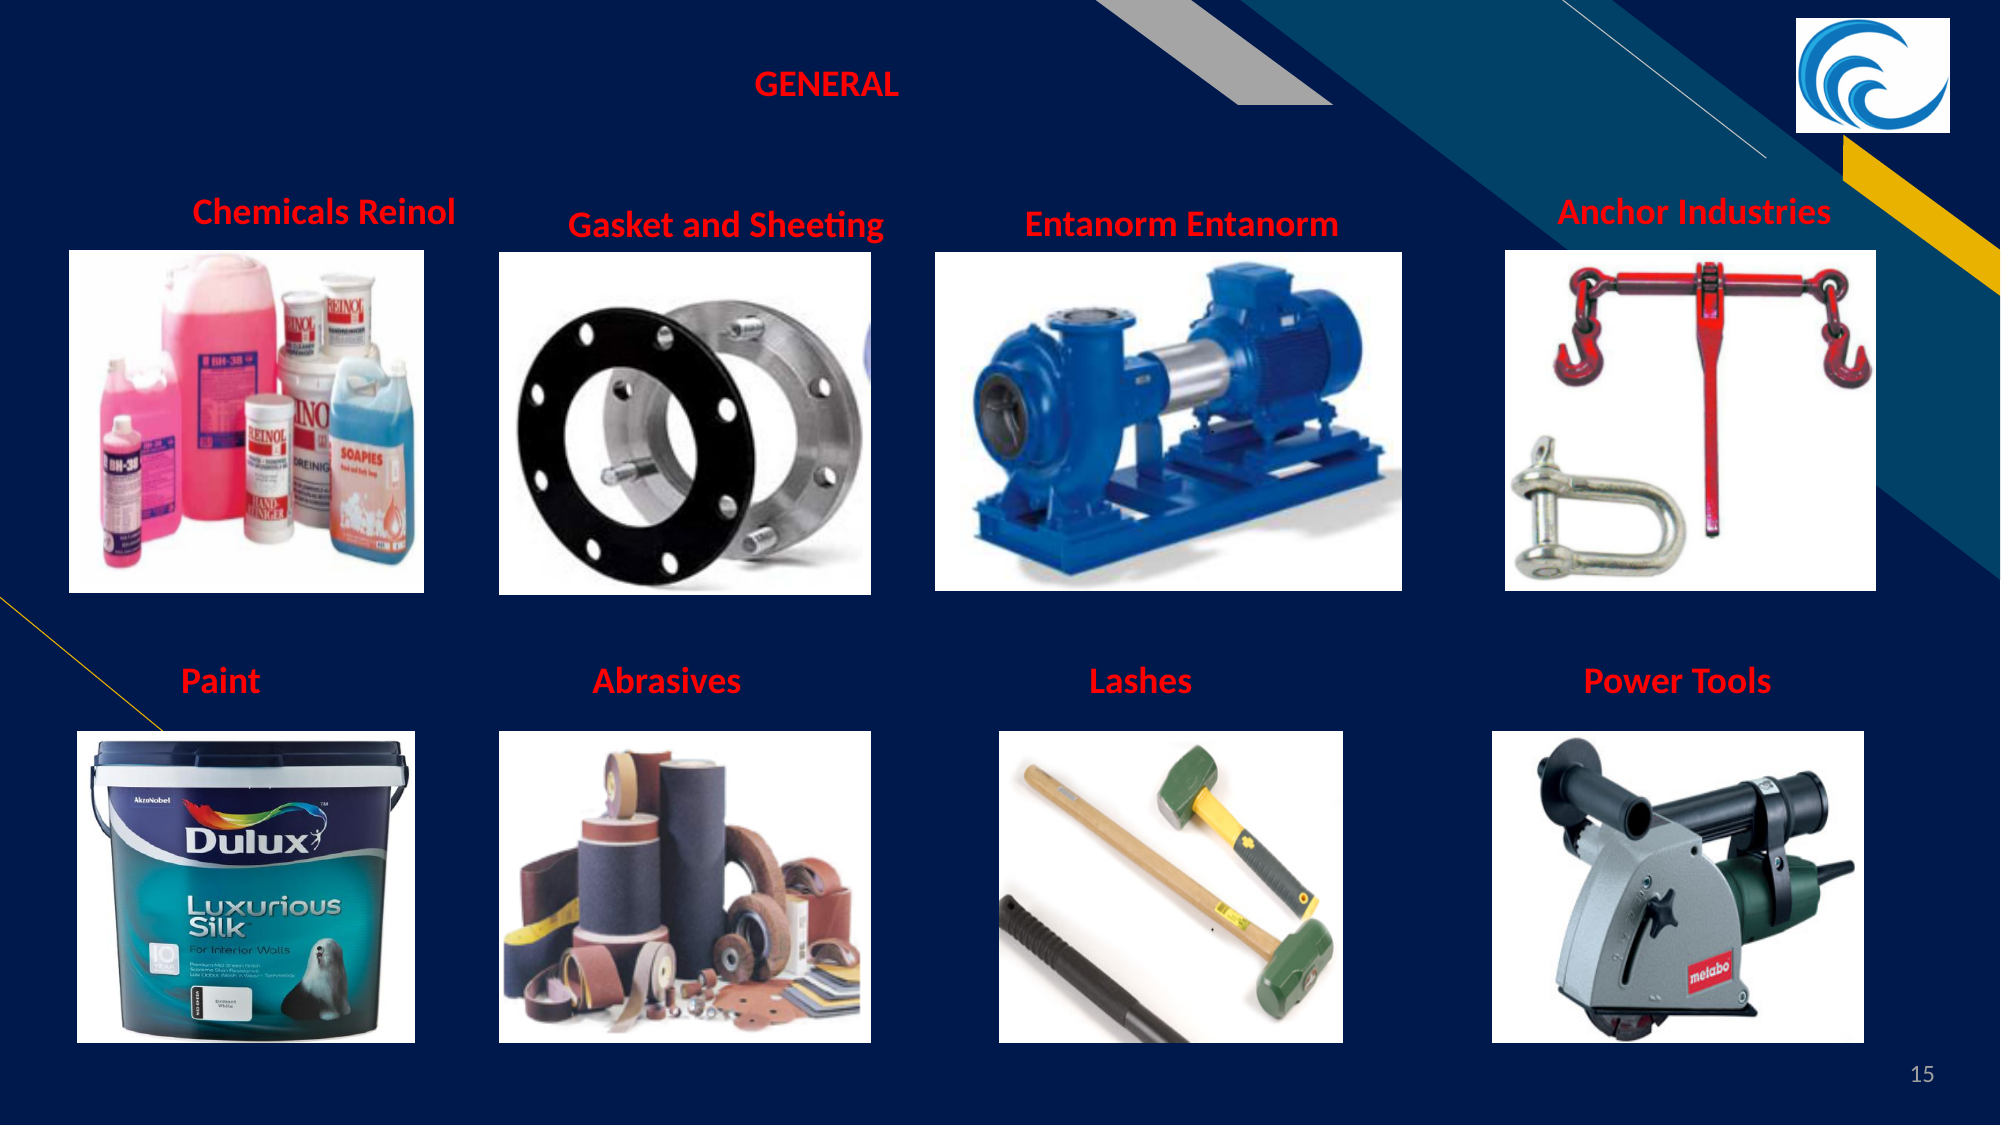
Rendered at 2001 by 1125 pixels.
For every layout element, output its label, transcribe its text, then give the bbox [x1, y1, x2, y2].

picture [69, 250, 424, 593]
picture [499, 731, 871, 1043]
text_box Anchor Industries [1534, 179, 1847, 240]
text_box Paint [158, 648, 276, 709]
text_box GENERAL [731, 51, 915, 112]
text_box Gasket and Sheeting [544, 192, 900, 253]
picture [999, 731, 1343, 1043]
text_box Power Tools [1560, 648, 1796, 709]
text_box Lashes [1066, 648, 1208, 709]
picture [499, 252, 871, 595]
text_box Chemicals Reinol [178, 179, 472, 240]
slide_number 15 [1828, 1042, 1950, 1103]
picture [1504, 250, 1876, 591]
picture [77, 731, 415, 1043]
picture [1796, 18, 1950, 133]
picture [935, 252, 1402, 591]
picture [1492, 731, 1864, 1043]
text_box Abrasives [569, 648, 757, 709]
text_box Entanorm Entanorm [1001, 191, 1355, 252]
